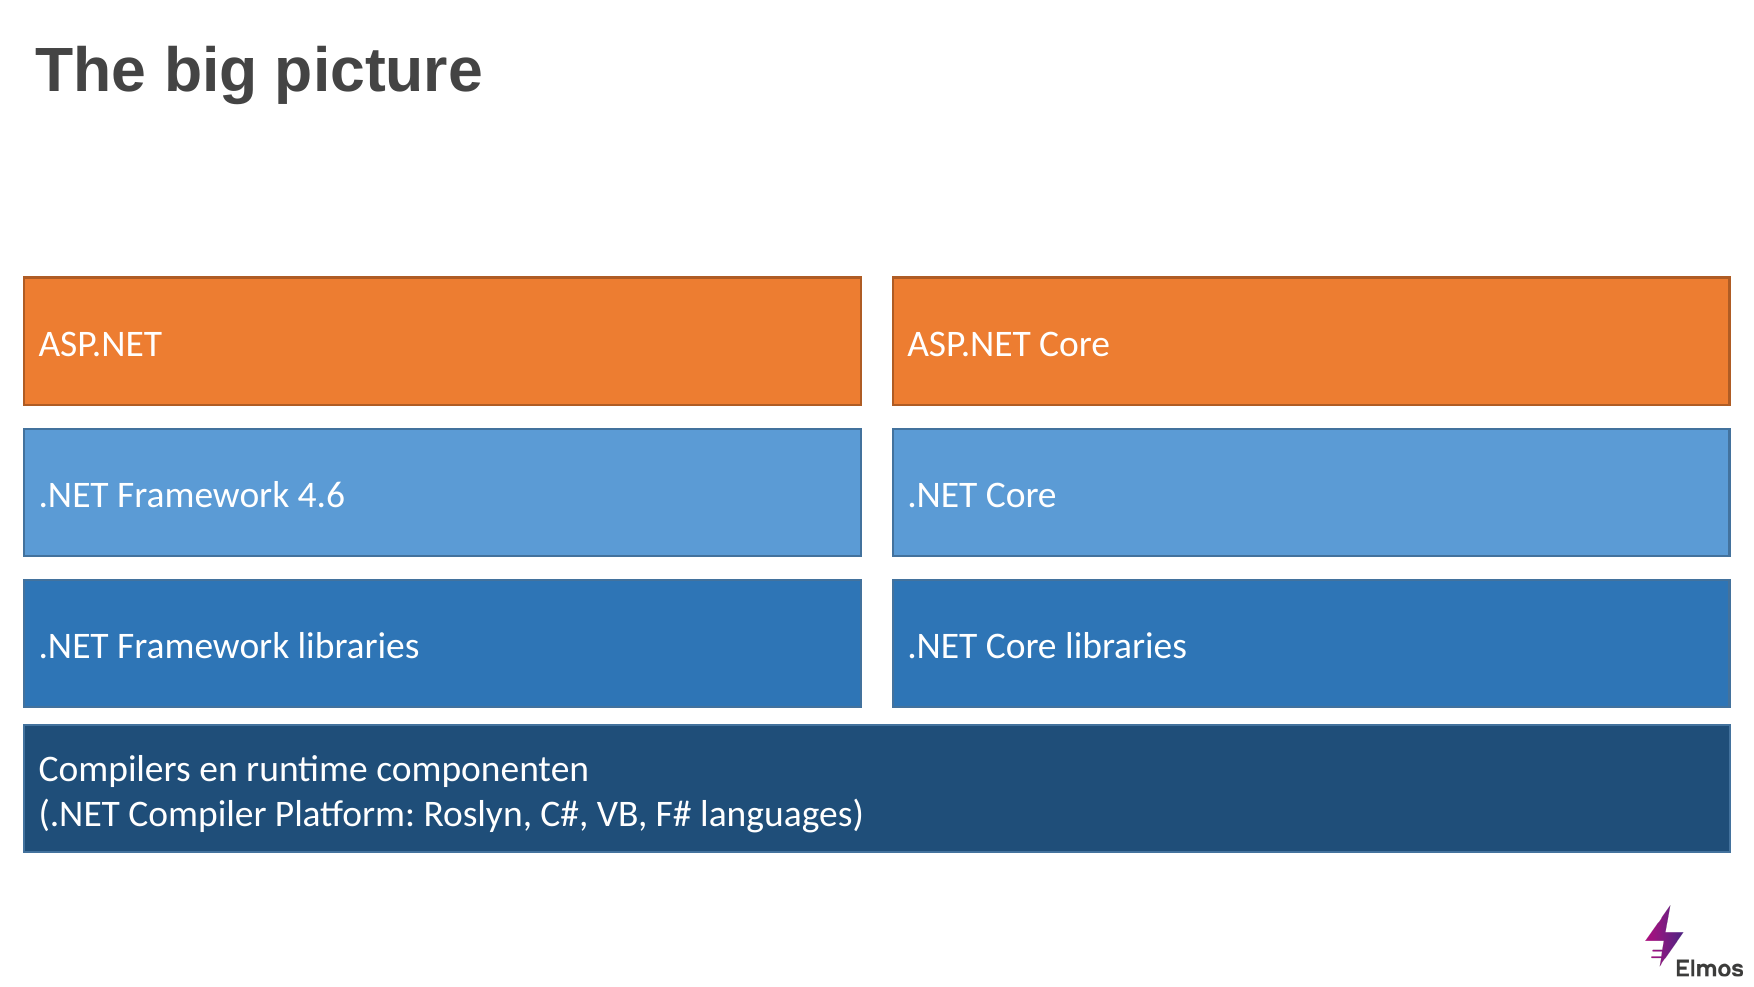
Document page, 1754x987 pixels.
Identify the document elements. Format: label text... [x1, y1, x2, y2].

text_box ASP.NET Core [892, 277, 1730, 405]
text_box Compilers en runtime componenten (.NET Compiler Platform: Roslyn, C#, VB, F# languages) [23, 725, 1730, 853]
text_box .NET Core [892, 428, 1730, 557]
text_box .NET Framework libraries [23, 579, 861, 708]
title The big picture [35, 29, 1721, 133]
picture [1645, 905, 1743, 977]
text_box ASP.NET [23, 277, 861, 405]
text_box .NET Core libraries [892, 579, 1730, 708]
text_box .NET Framework 4.6 [23, 428, 861, 557]
